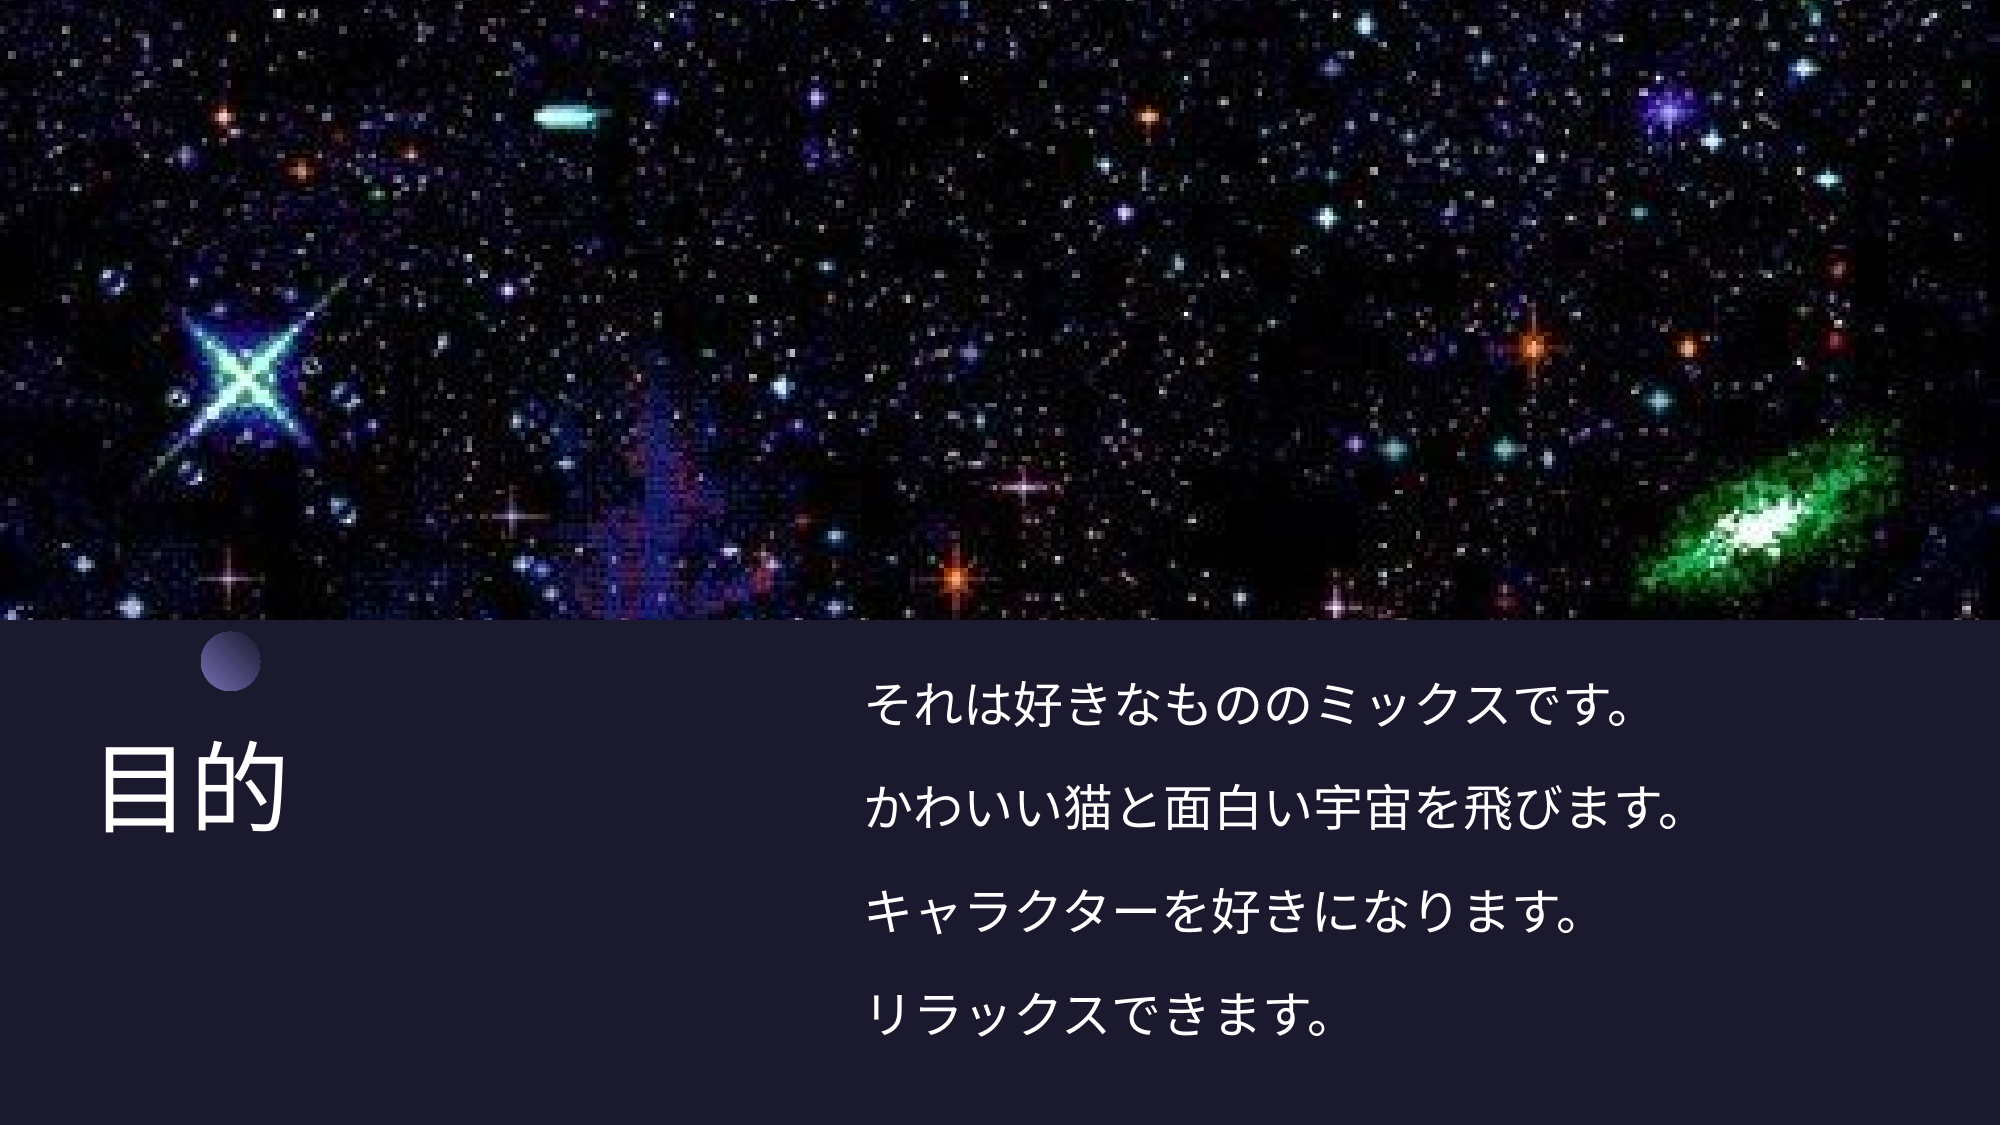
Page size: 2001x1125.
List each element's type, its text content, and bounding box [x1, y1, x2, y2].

list それは好きなもののミックスです。 かわいい猫と面白い宇宙を飛びます。 キャラクターを好きになります。 リラックスできます。 [863, 667, 1884, 1040]
title 目的 [90, 739, 829, 996]
picture [0, 0, 2000, 620]
